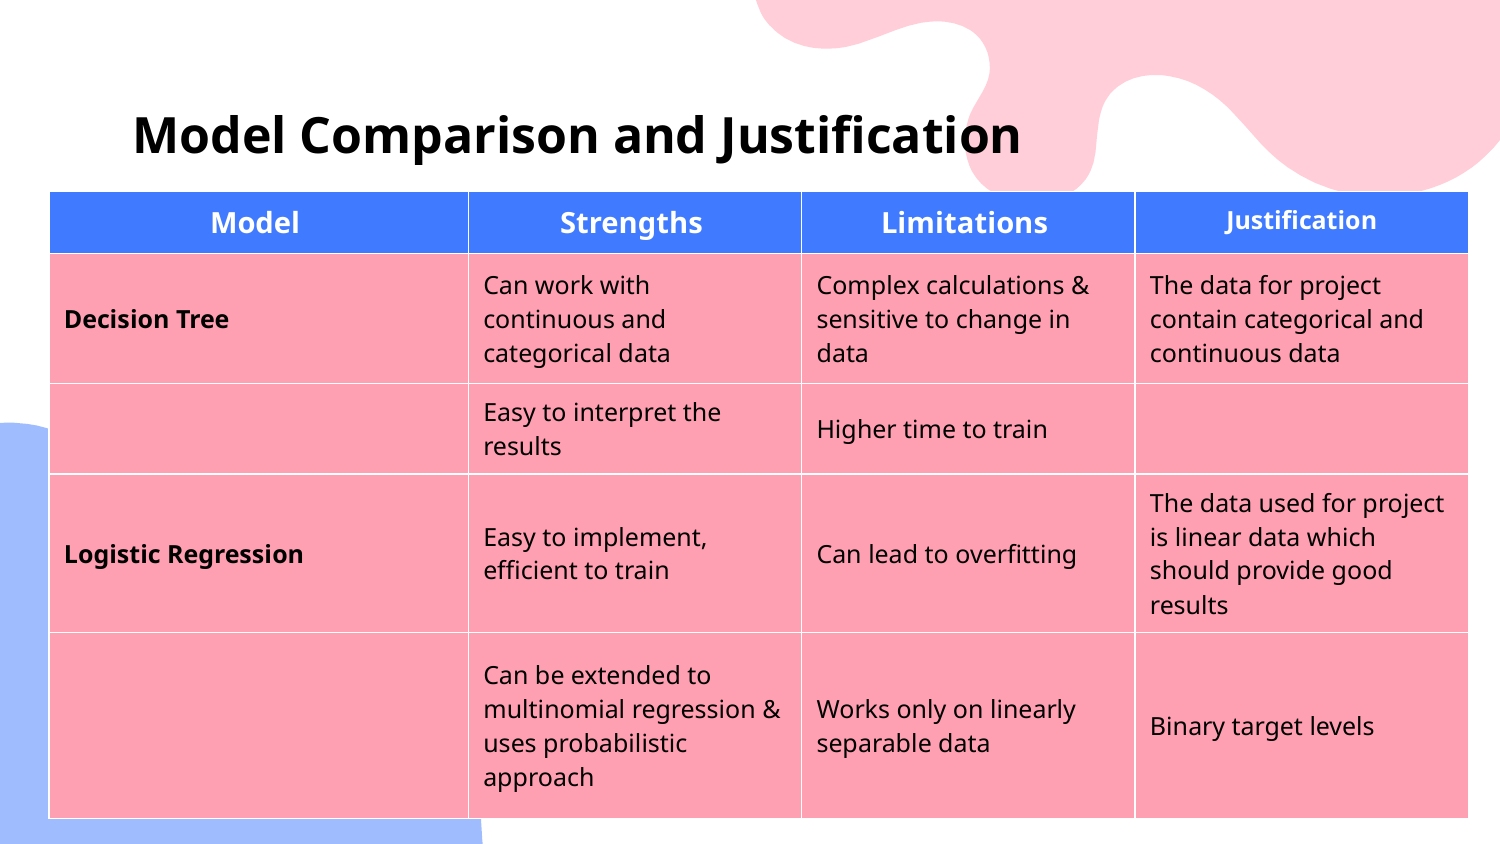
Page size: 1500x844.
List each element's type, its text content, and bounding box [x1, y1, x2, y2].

table_cell Logistic Regression [50, 475, 468, 632]
table_cell The data used for project is linear data which should provide good results [1136, 475, 1468, 632]
table_header Limitations [802, 192, 1134, 253]
table_header Strengths [469, 192, 801, 253]
table_cell [1136, 384, 1468, 473]
table_header Justification [1136, 192, 1468, 253]
table_cell Can be extended to multinomial regression & uses probabilistic approach [469, 633, 801, 818]
table_cell Easy to implement, efficient to train [469, 475, 801, 632]
table_cell Can work with continuous and categorical data [469, 254, 801, 383]
table_cell Higher time to train [802, 384, 1134, 473]
table_cell [50, 384, 468, 473]
table_cell Complex calculations & sensitive to change in data [802, 254, 1134, 383]
title Model Comparison and Justification [116, 88, 1281, 175]
table_header Model [50, 192, 468, 253]
table_cell The data for project contain categorical and continuous data [1136, 254, 1468, 383]
table_cell Binary target levels [1136, 633, 1468, 818]
table_cell Easy to interpret the results [469, 384, 801, 473]
table_cell Can lead to overfitting [802, 475, 1134, 632]
table_cell Works only on linearly separable data [802, 633, 1134, 818]
table_cell Decision Tree [50, 254, 468, 383]
table_cell [50, 633, 468, 818]
